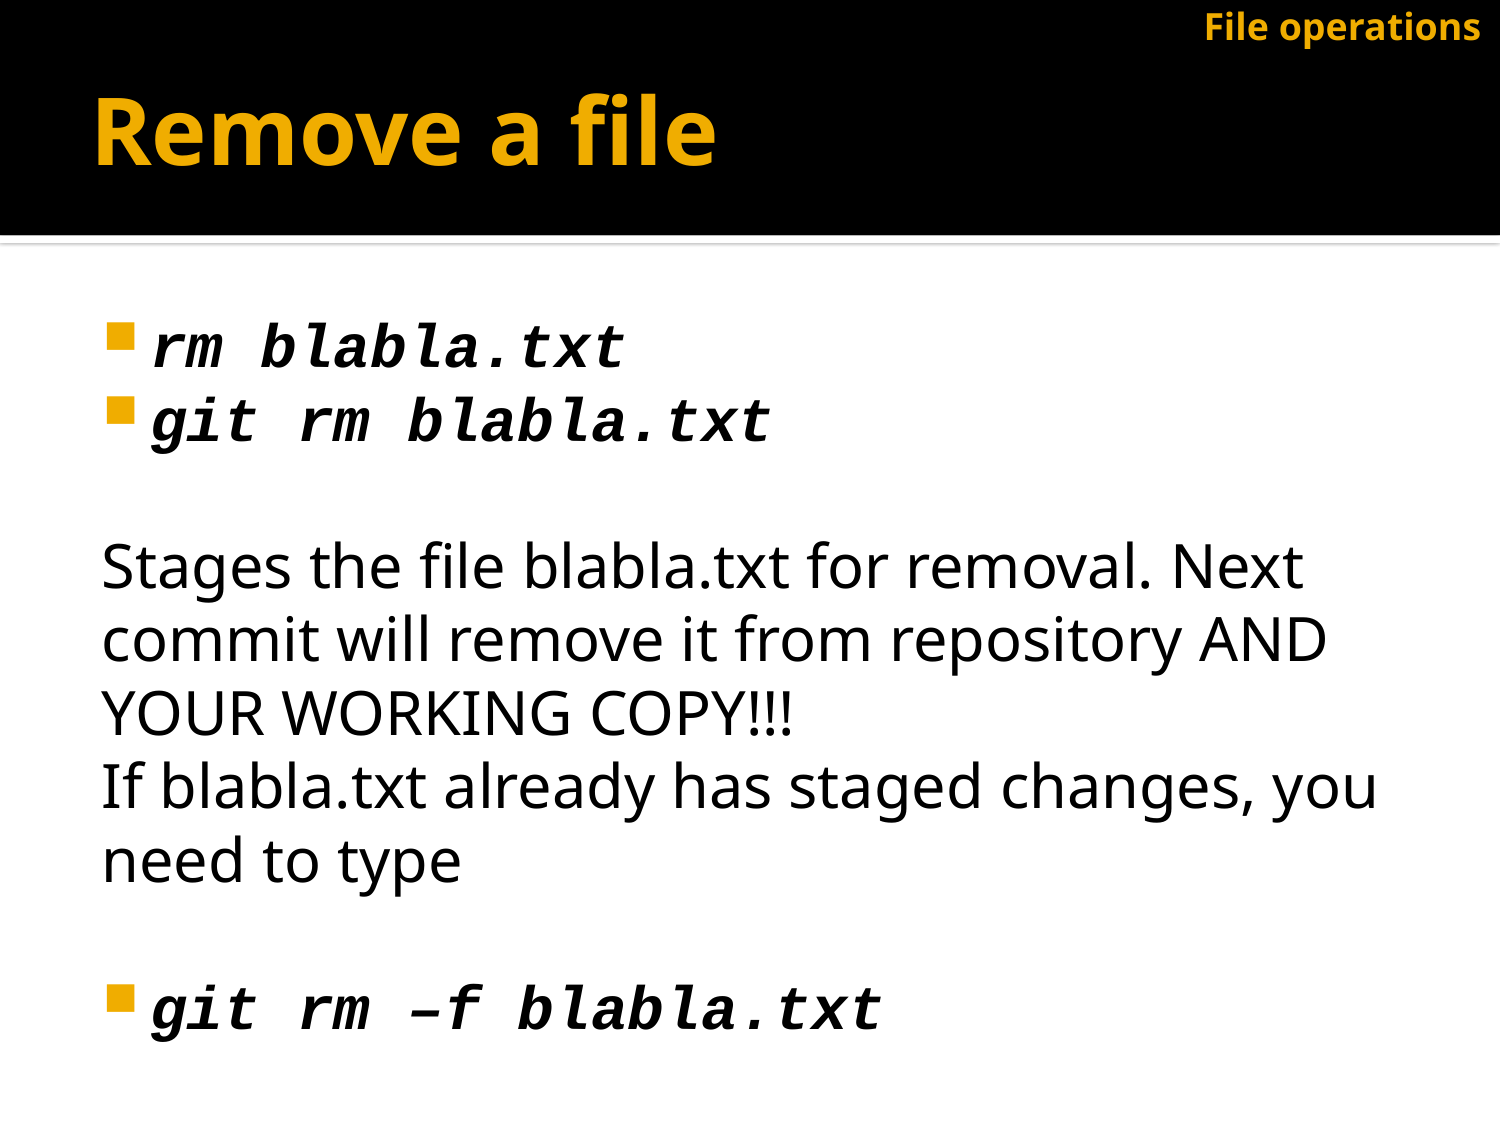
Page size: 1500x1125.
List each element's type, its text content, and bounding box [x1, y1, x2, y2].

text_box File operations [1095, 0, 1490, 59]
list rm blabla.txt git rm blabla.txt Stages the file blabla.txt for removal. Next commit will remove it from repository AND YOUR WORKING COPY!!! If blabla.txt already has staged changes, you need to type git rm –f blabla.txt [75, 291, 1425, 1050]
title Remove a file [75, 25, 1425, 231]
